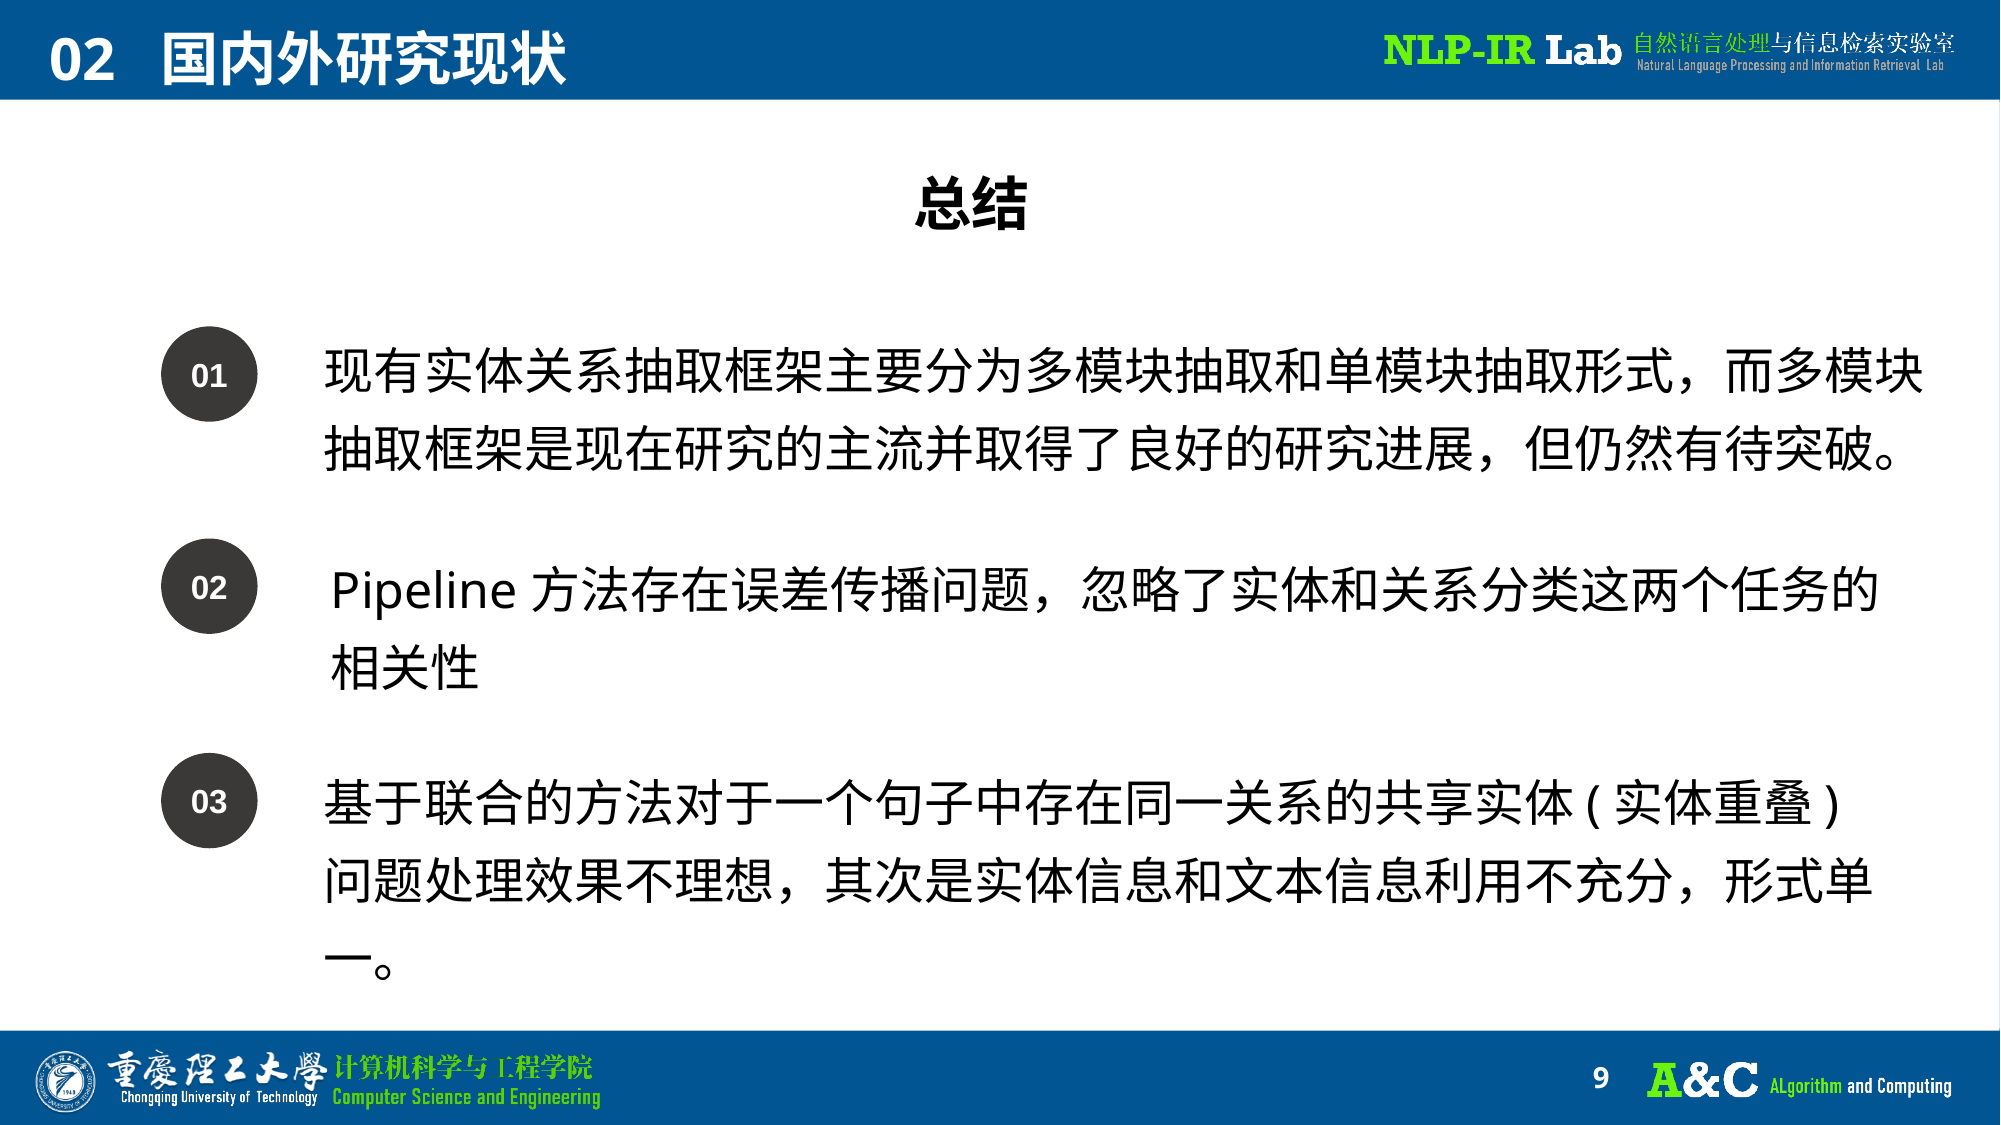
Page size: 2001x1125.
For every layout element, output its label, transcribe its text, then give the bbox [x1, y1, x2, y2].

text_box 03 [160, 751, 259, 850]
text_box 基于联合的方法对于一个句子中存在同一关系的共享实体(实体重叠)问题处理效果不理想，其次是实体信息和文本信息利用不充分，形式单一。 [309, 746, 1894, 995]
text_box 现有实体关系抽取框架主要分为多模块抽取和单模块抽取形式，而多模块抽取框架是现在研究的主流并取得了良好的研究进展，但仍然有待突破。 [309, 314, 1952, 486]
picture [34, 1043, 654, 1124]
text_box Pipeline方法存在误差传播问题，忽略了实体和关系分类这两个任务的相关性 [316, 532, 1937, 704]
text_box 02 [160, 537, 259, 635]
text_box 02 国内外研究现状 [34, 14, 1427, 99]
picture [1357, 19, 1969, 83]
slide_number 9 [1567, 1049, 1635, 1109]
text_box 01 [160, 325, 259, 423]
picture [1617, 1058, 1977, 1110]
text_box [0, 99, 2000, 1029]
text_box 总结 [898, 159, 1102, 245]
